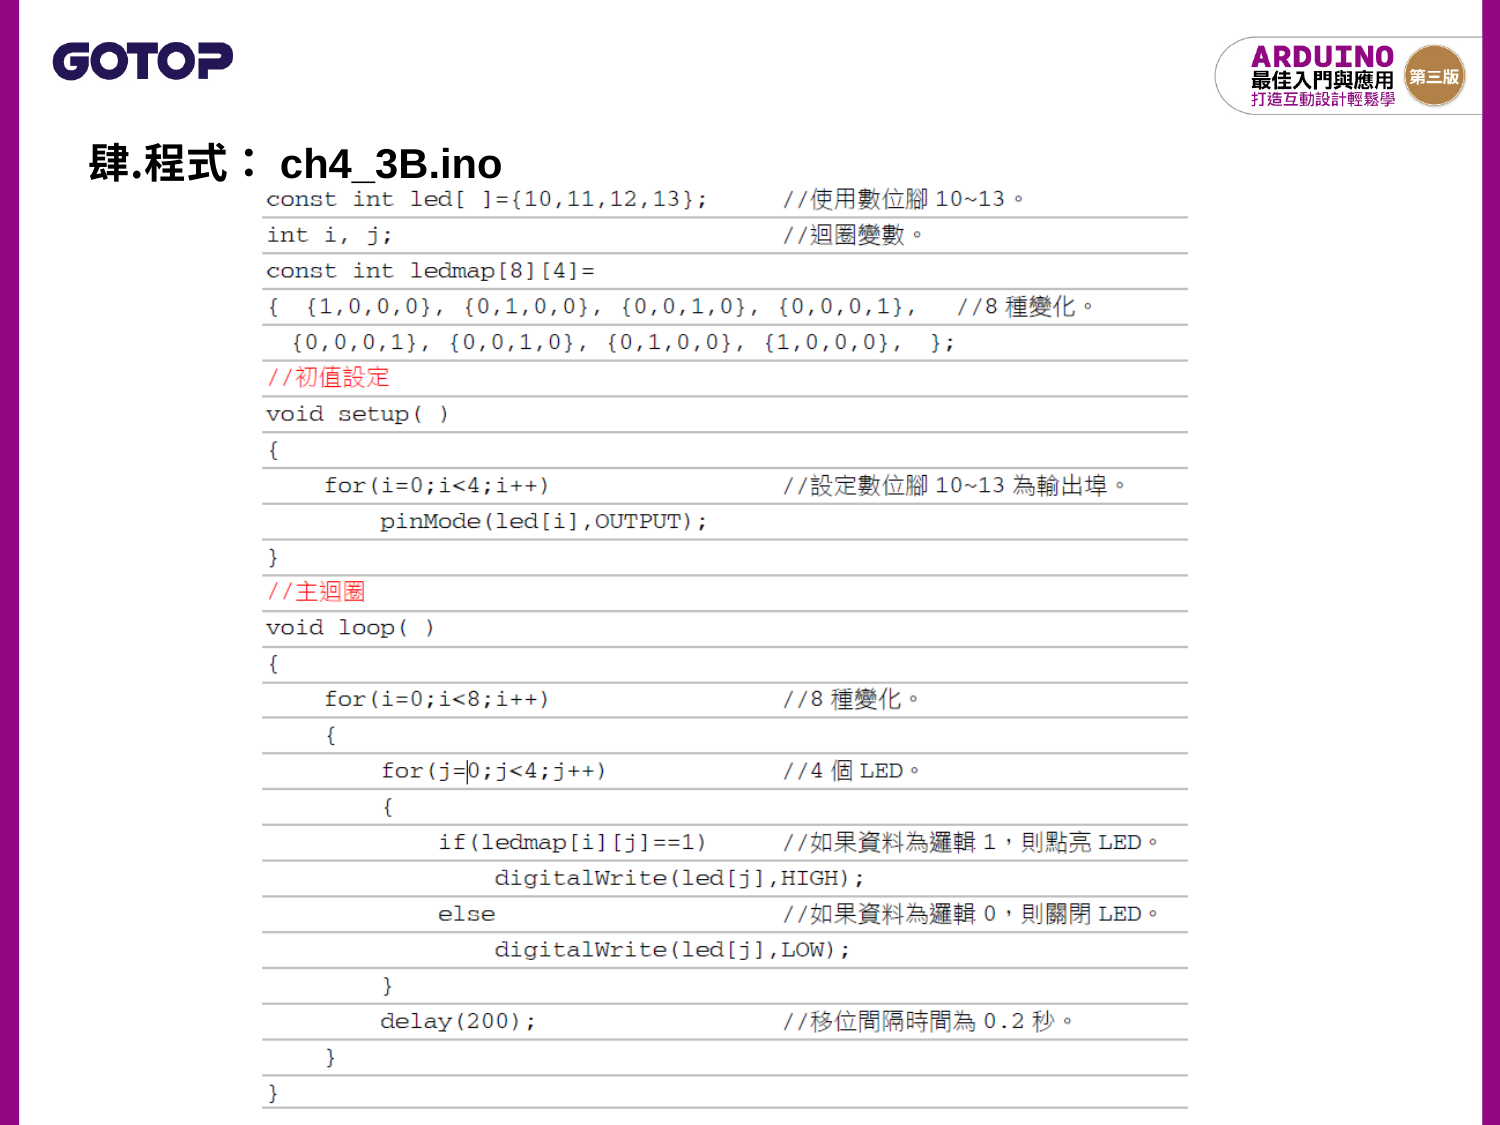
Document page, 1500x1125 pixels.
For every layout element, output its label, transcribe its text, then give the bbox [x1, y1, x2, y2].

list 程式：ch4_3B.ino [70, 121, 1430, 1067]
picture [0, 0, 1500, 1125]
